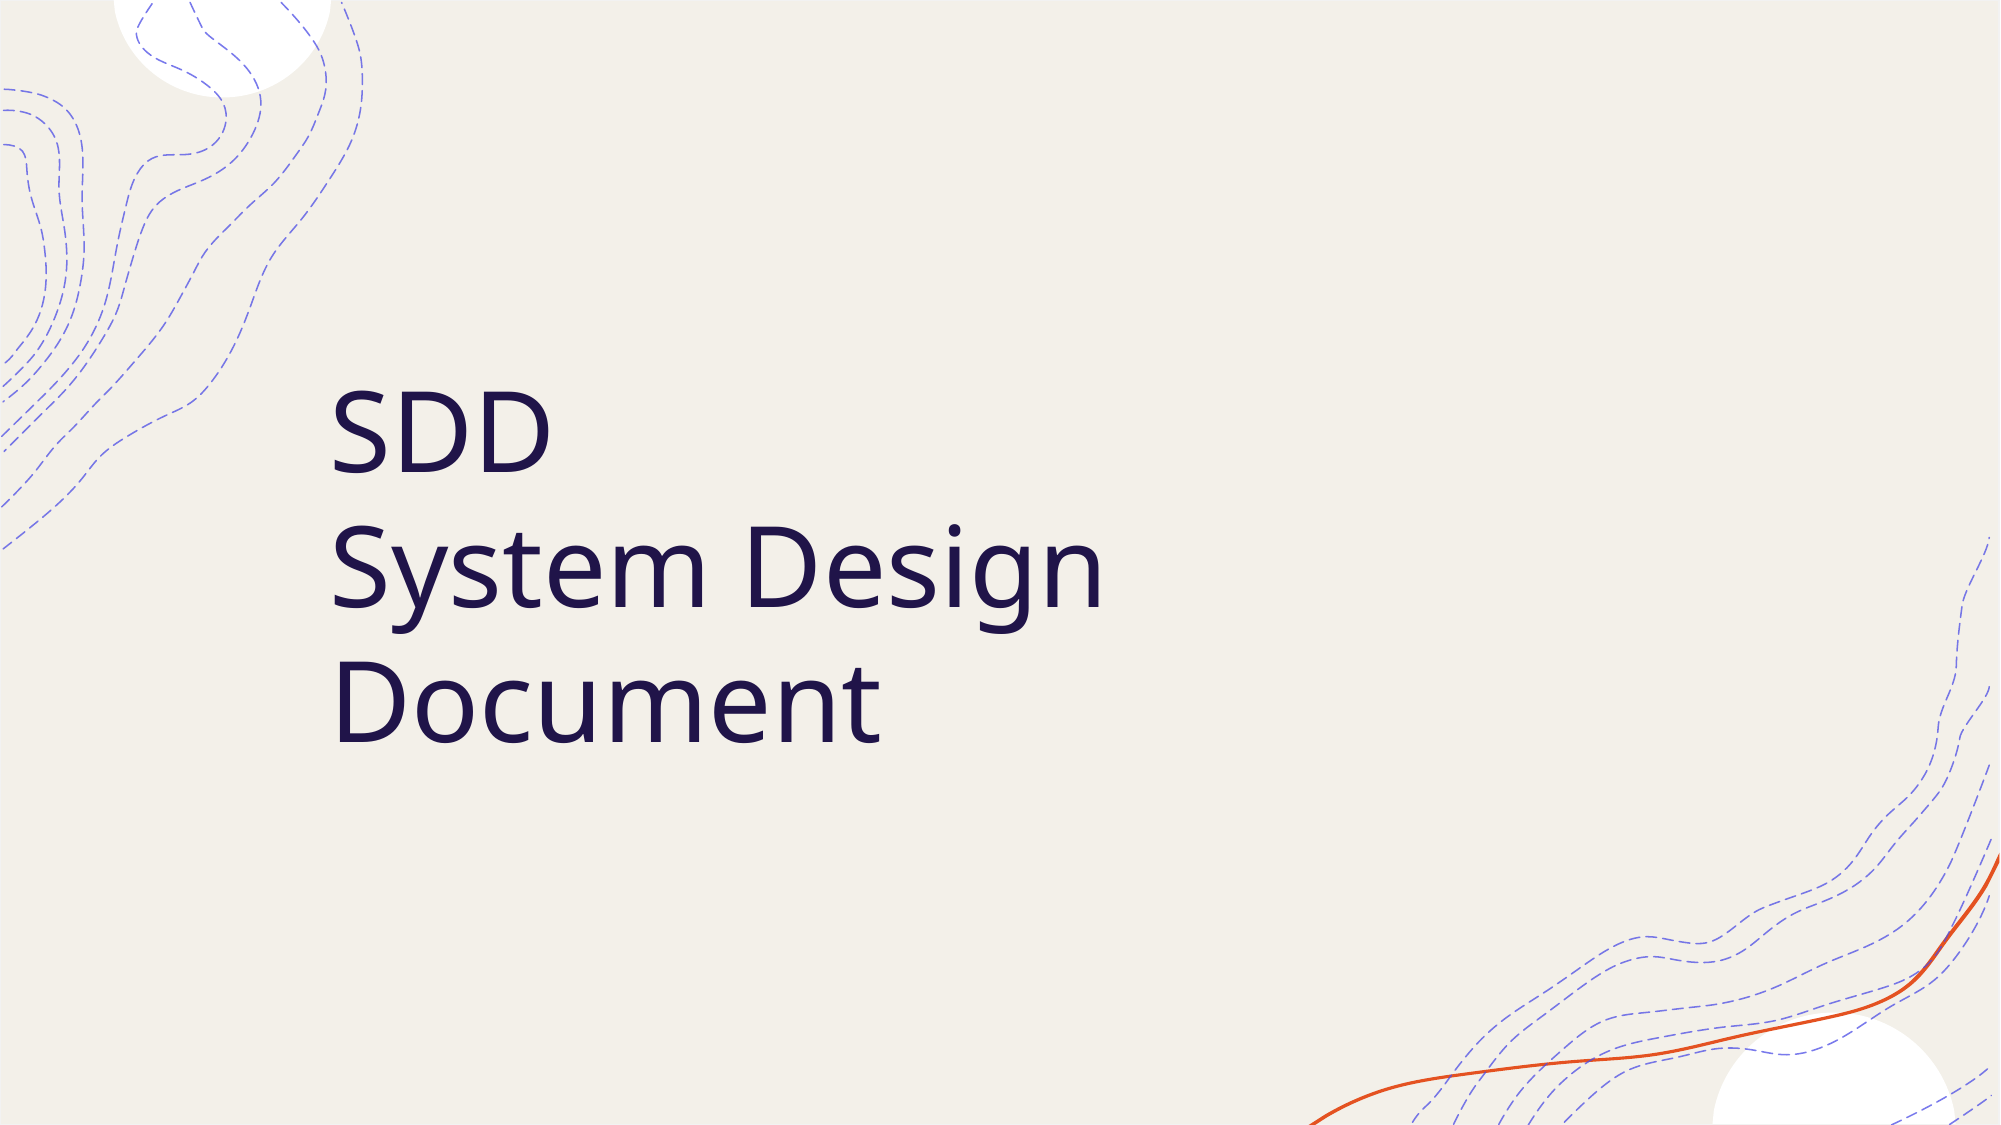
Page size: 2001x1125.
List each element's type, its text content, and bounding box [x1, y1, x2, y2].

title SDD System Design Document [314, 351, 1686, 774]
